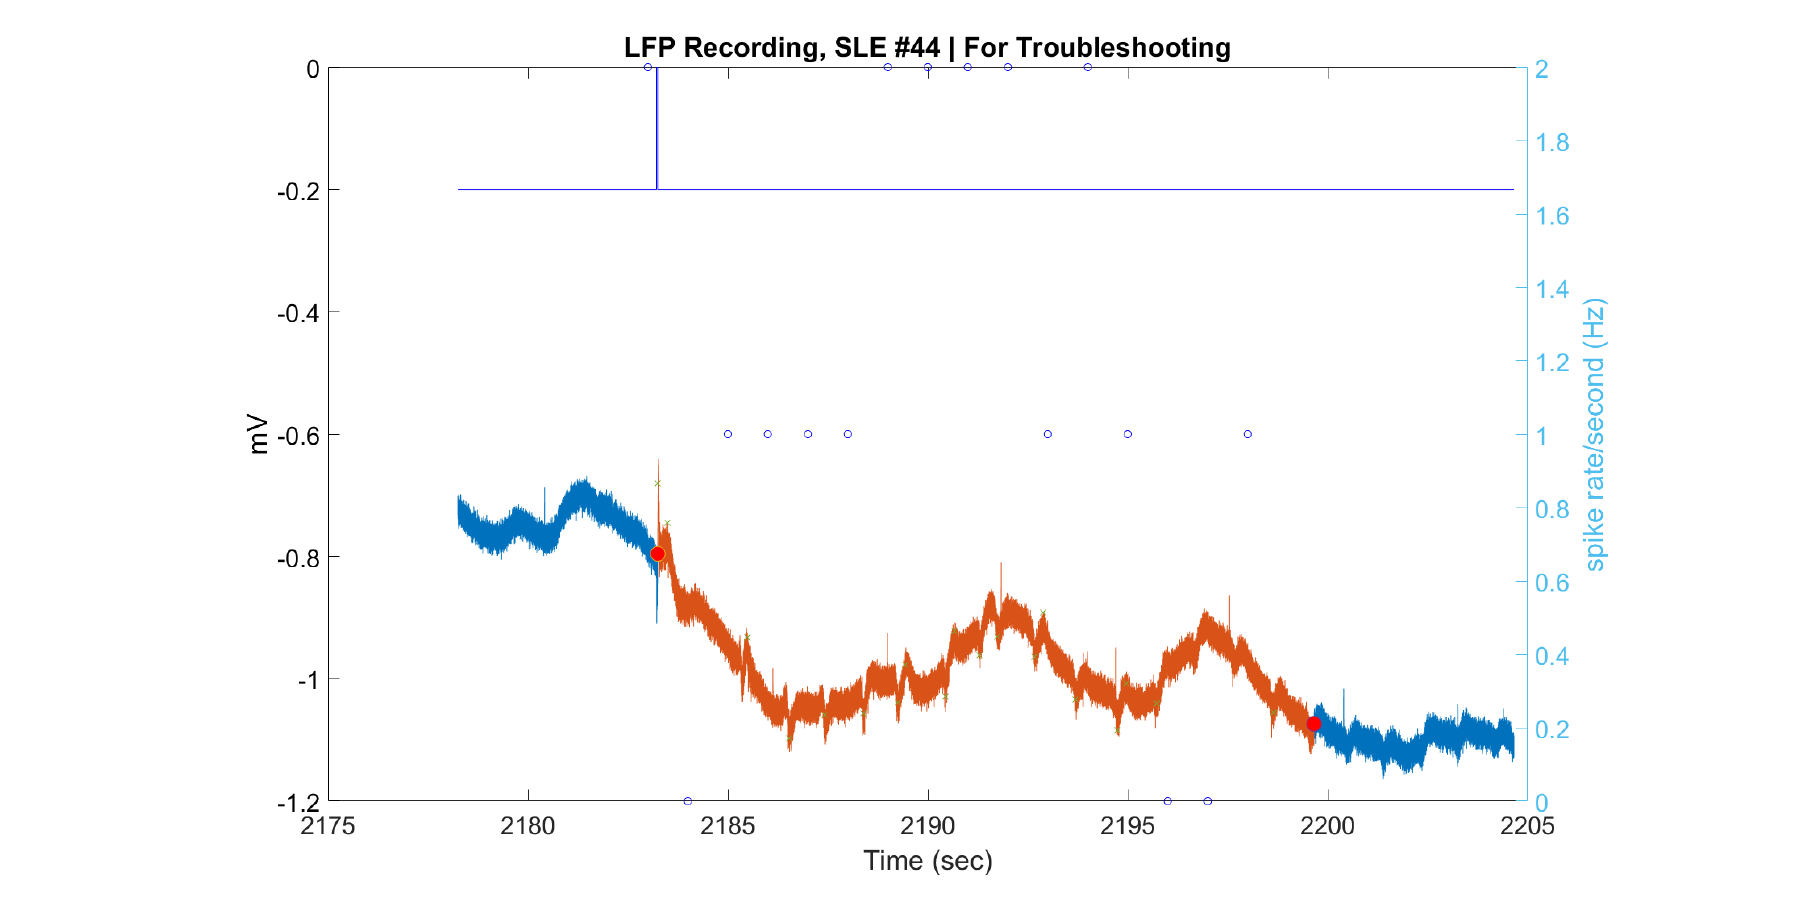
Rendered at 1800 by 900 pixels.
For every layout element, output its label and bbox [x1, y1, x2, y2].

picture [126, 0, 1674, 900]
